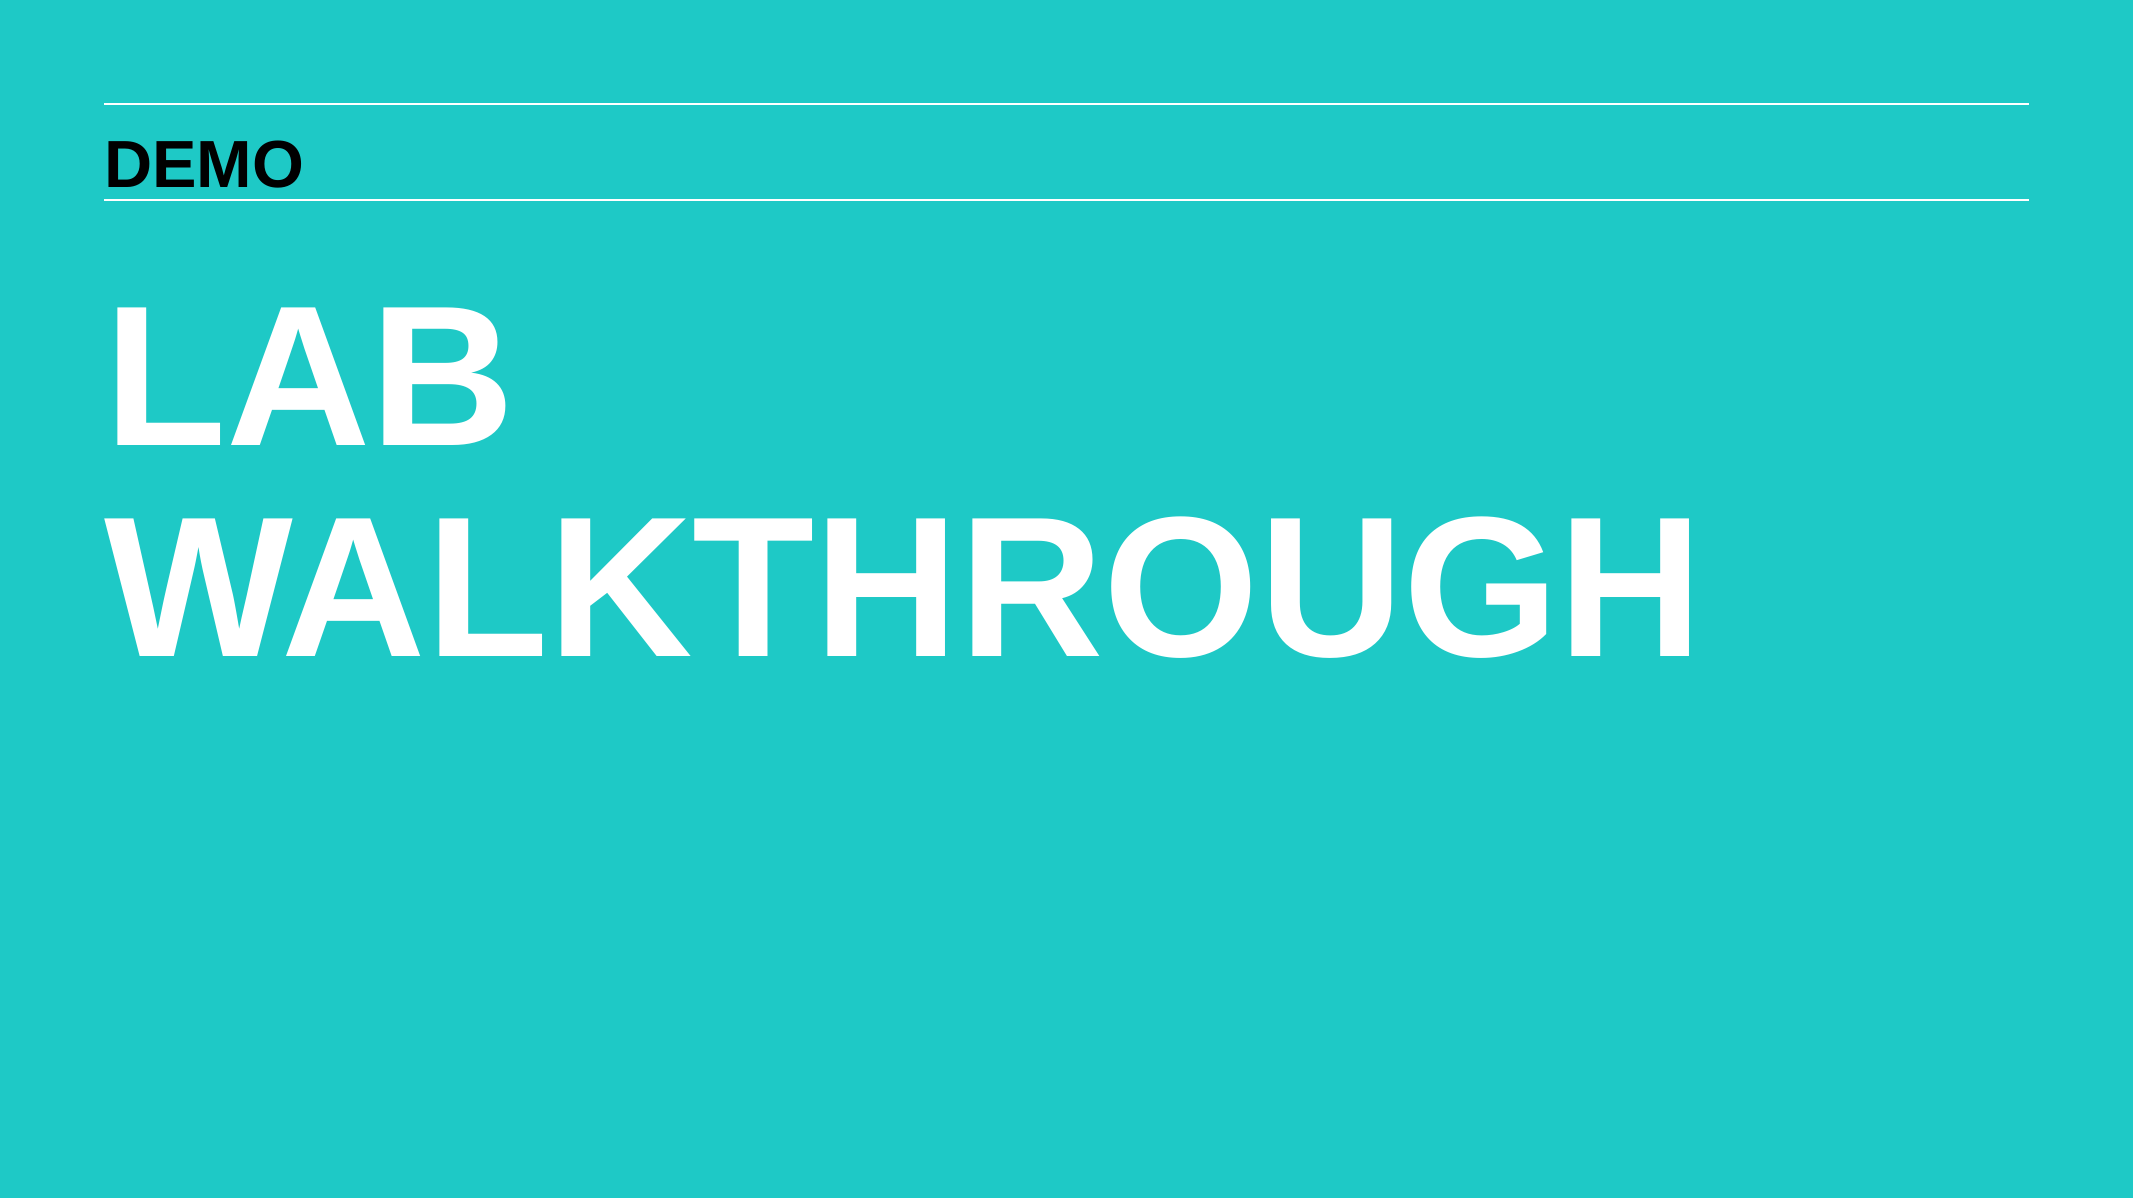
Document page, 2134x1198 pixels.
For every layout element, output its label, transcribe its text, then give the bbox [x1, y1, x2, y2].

text_box DEMO [104, 120, 1771, 192]
text_box LAB WALKTHROUGH [104, 241, 2030, 703]
